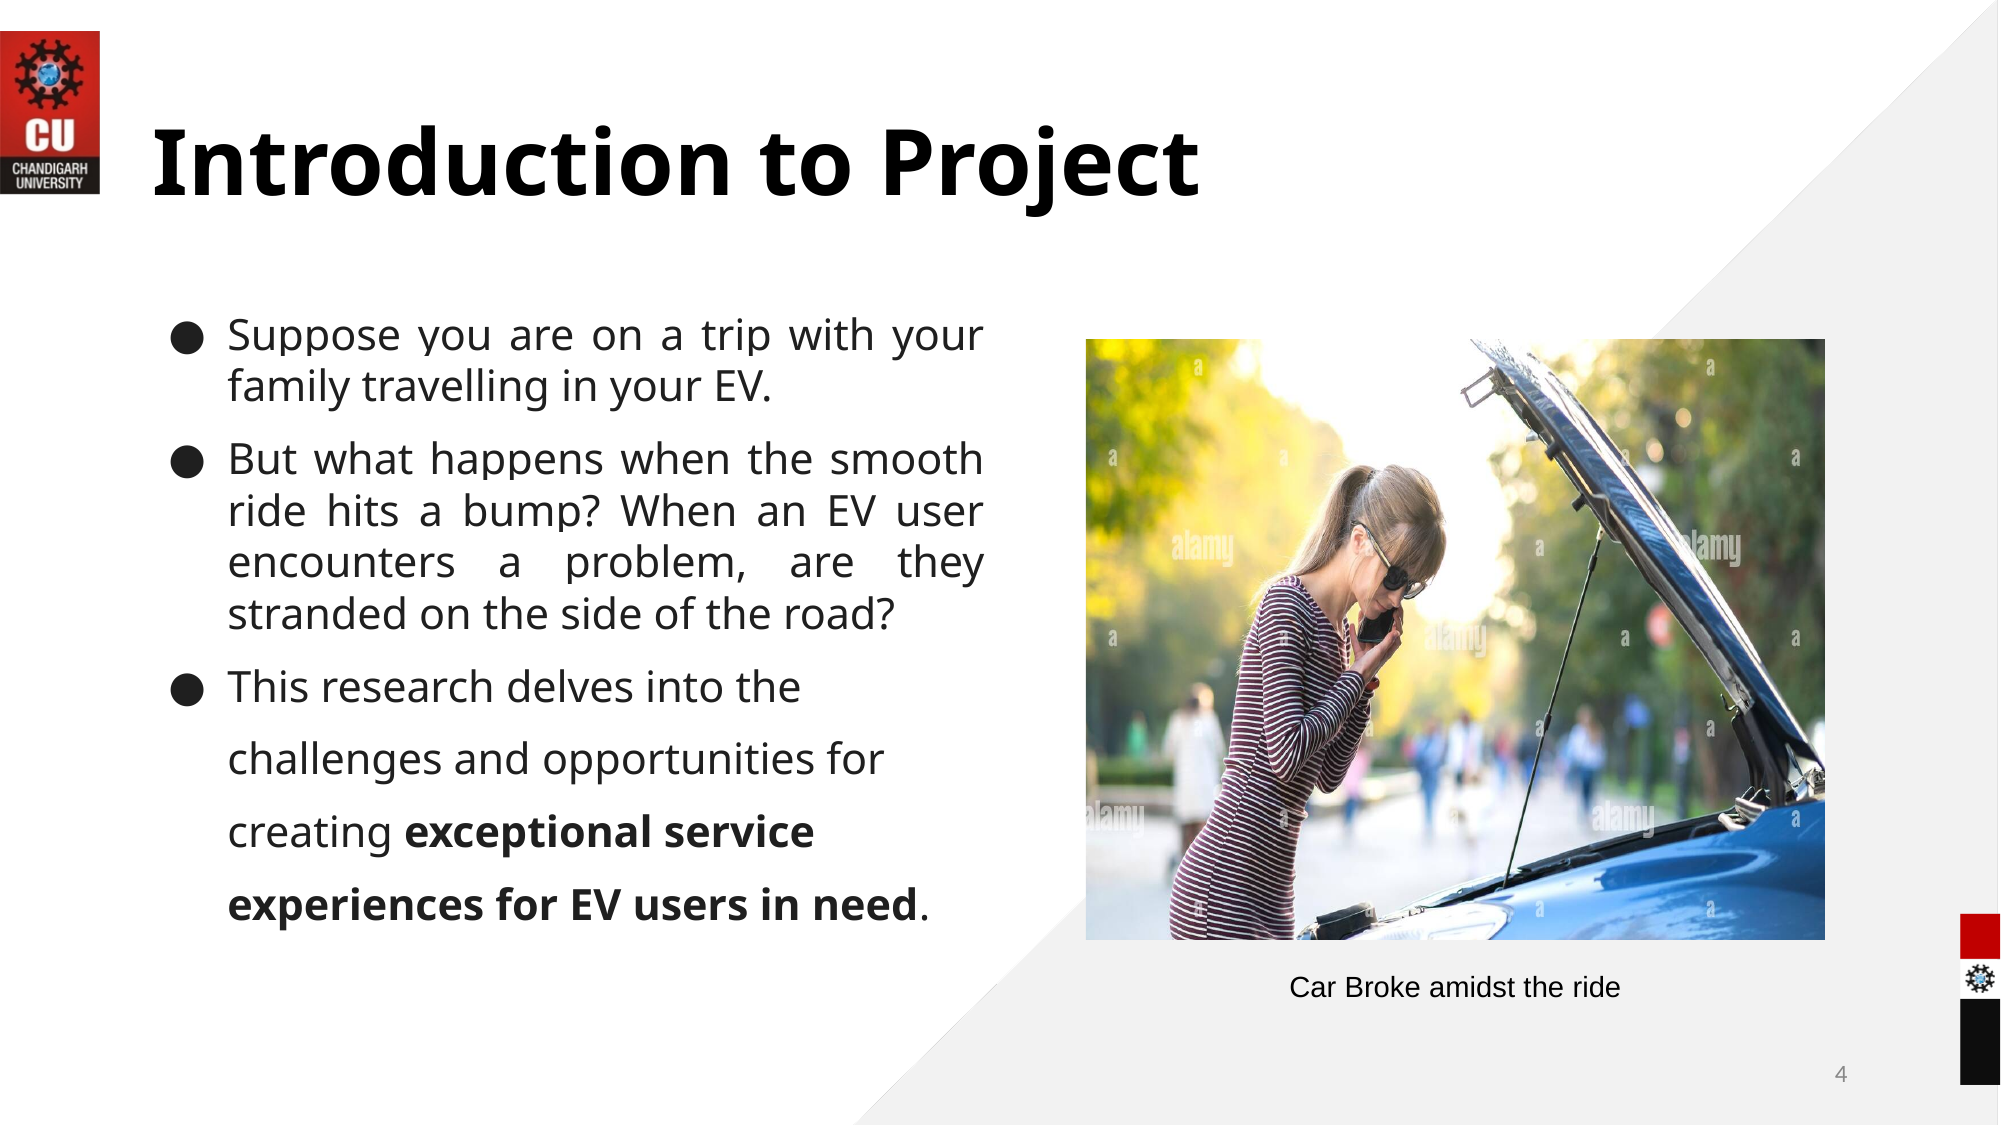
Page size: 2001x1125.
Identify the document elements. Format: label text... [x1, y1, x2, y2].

text_box Car Broke amidst the ride [1085, 961, 1825, 1011]
title Introduction to Project [137, 57, 1863, 275]
list Suppose you are on a trip with your family travelling in your EV. But what happens when the smooth ride hits a bump? When an EV user encounters a problem, are they stranded on the side of the road? This research delves into the challenges and opportunities for creating exceptional service experiences for EV users in need. [137, 299, 1000, 1014]
picture [0, 0, 2001, 1125]
slide_number 4 [1412, 1042, 1863, 1103]
